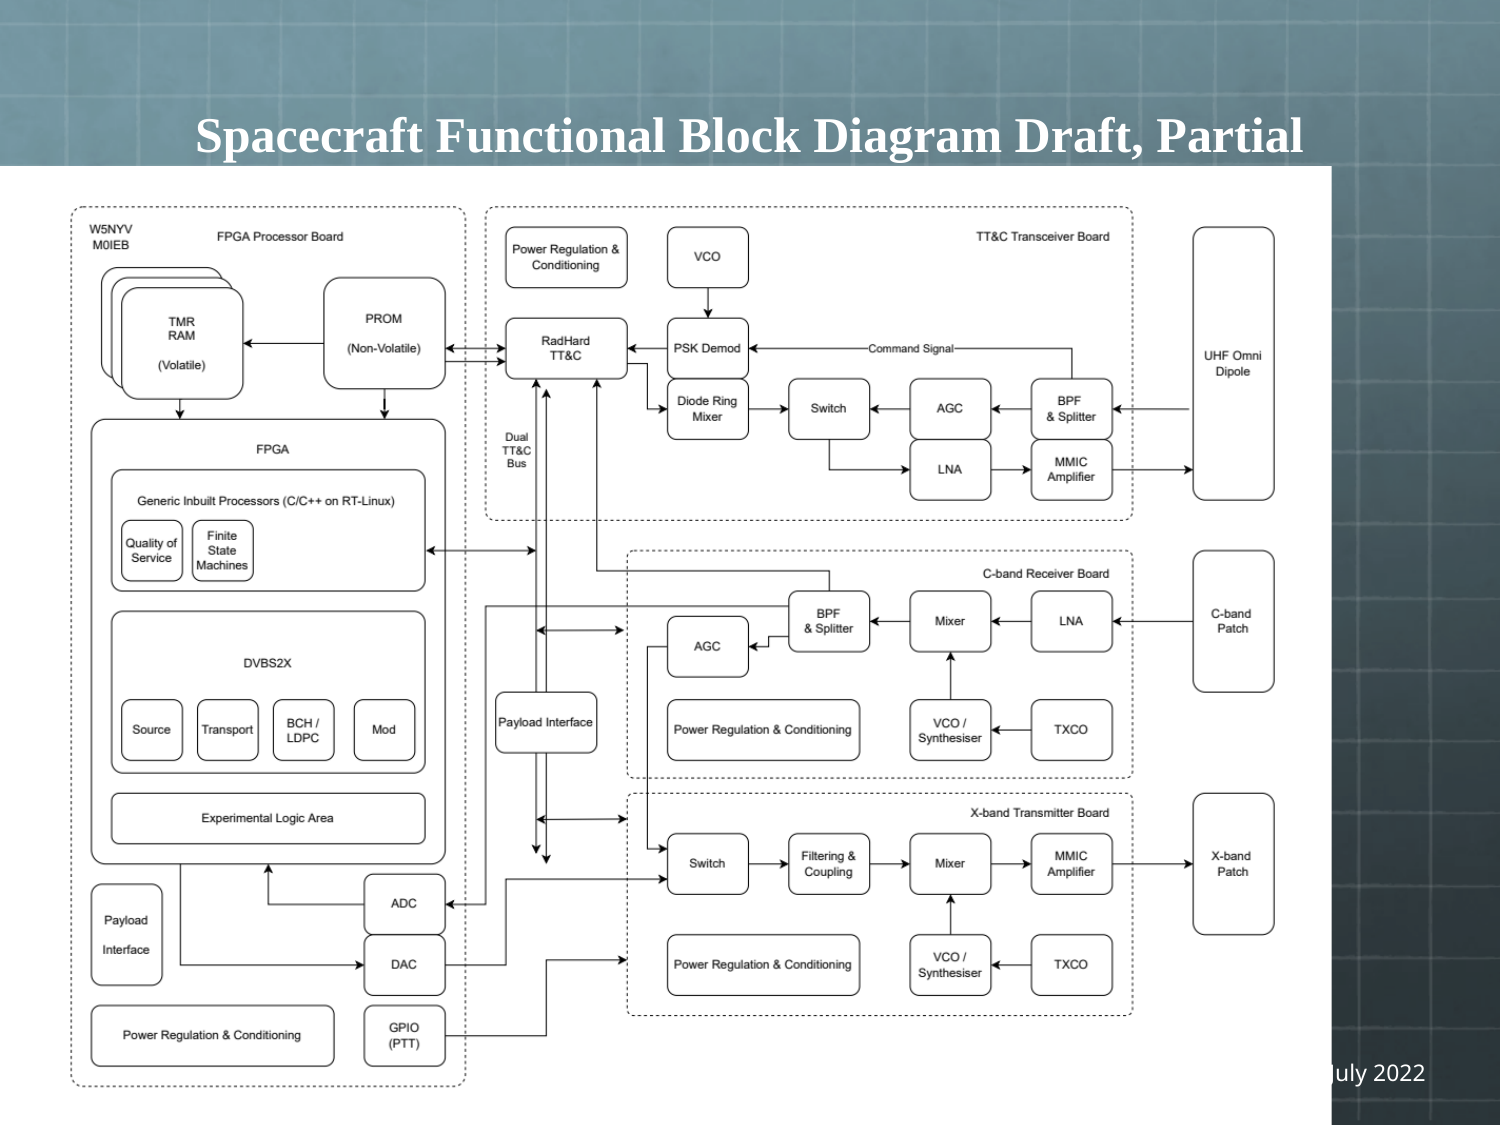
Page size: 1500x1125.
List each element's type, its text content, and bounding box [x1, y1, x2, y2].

title Spacecraft Functional Block Diagram Draft, Partial [127, 0, 1372, 144]
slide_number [1414, 1042, 1442, 1103]
picture [0, 0, 1500, 1125]
